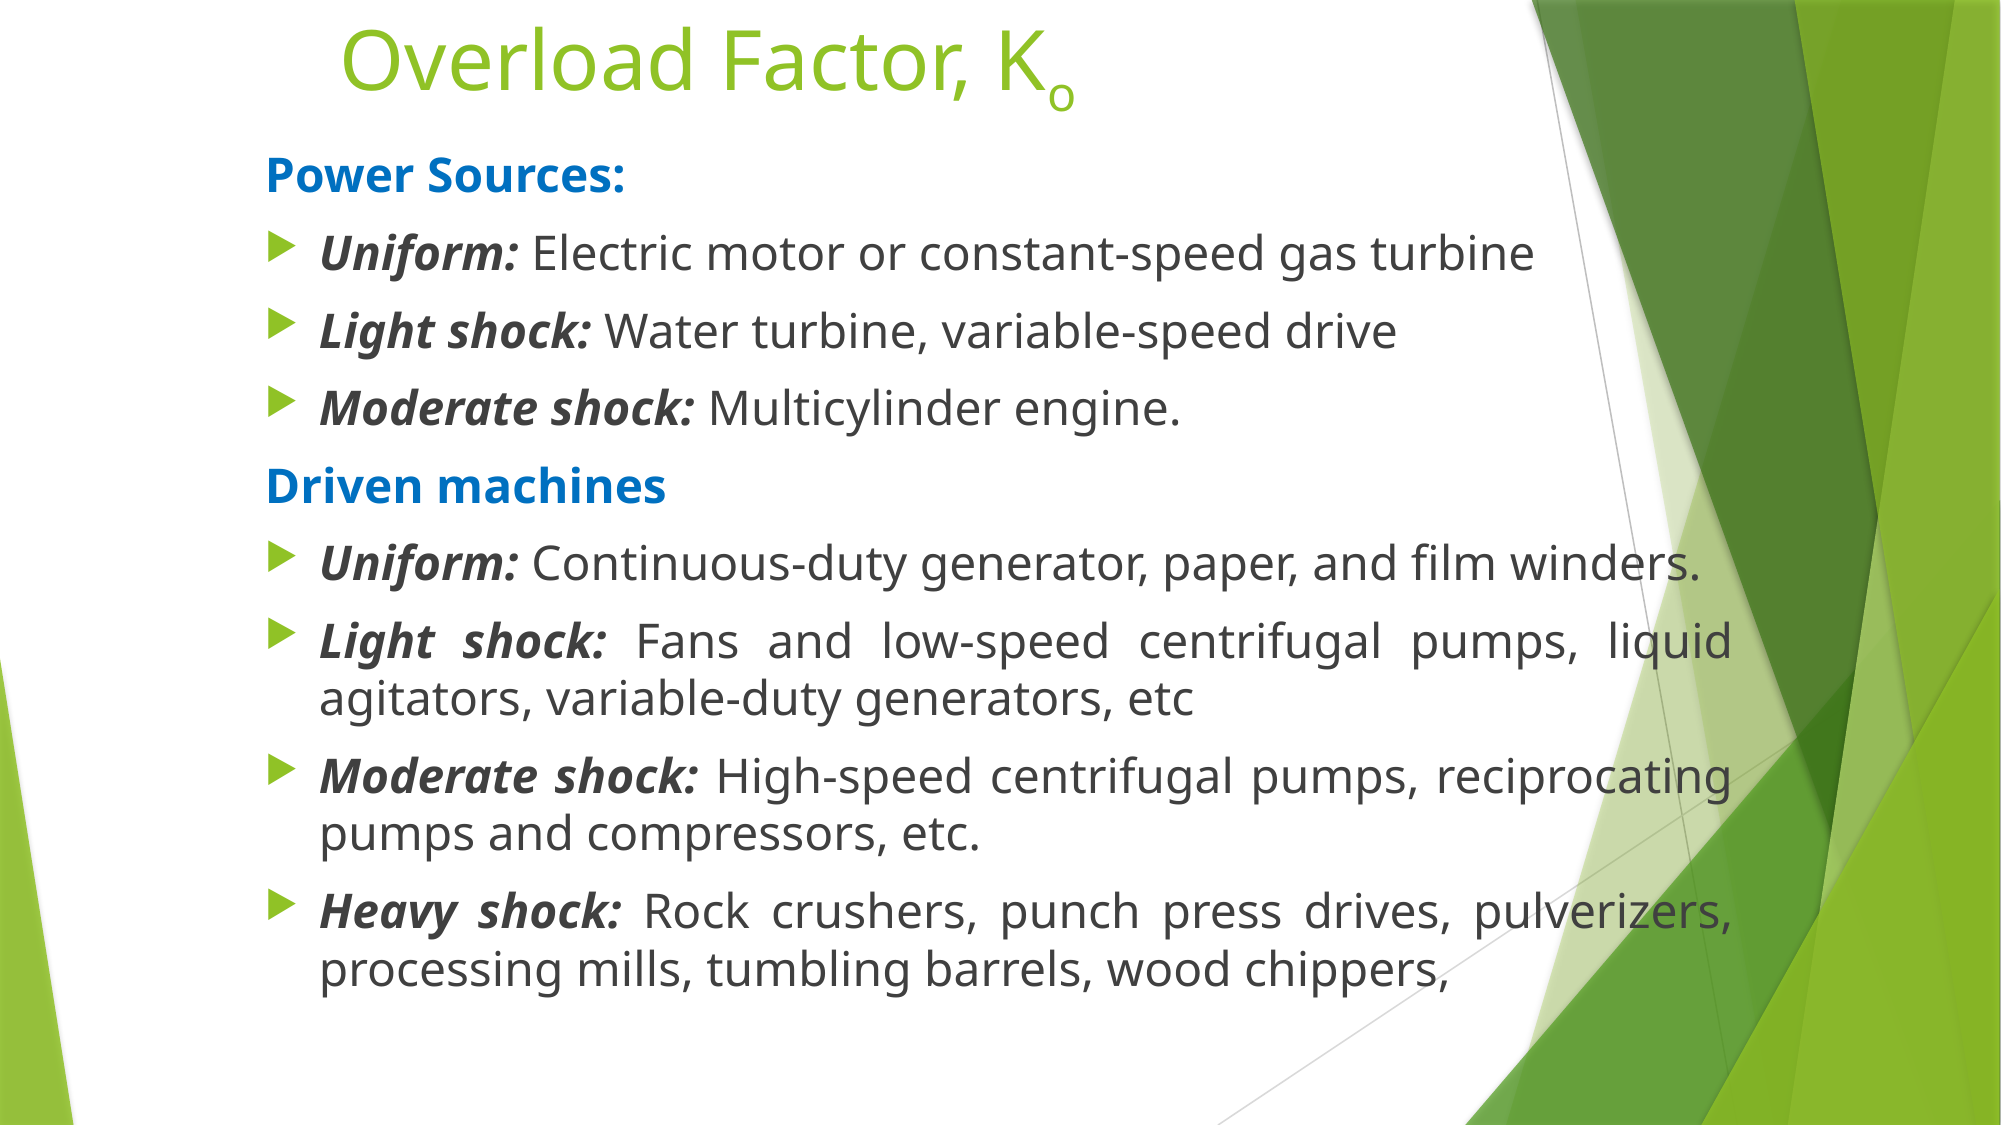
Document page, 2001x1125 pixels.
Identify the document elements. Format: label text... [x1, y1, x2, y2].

list Power Sources: Uniform: Electric motor or constant-speed gas turbine Light shock: Water turbine, variable-speed drive Moderate shock: Multicylinder engine. Driven machines Uniform: Continuous-duty generator, paper, and film winders. Light shock: Fans and low-speed centrifugal pumps, liquid agitators, variable-duty generators, etc Moderate shock: High-speed centrifugal pumps, reciprocating pumps and compressors, etc. Heavy shock: Rock crushers, punch press drives, pulverizers, processing mills, tumbling barrels, wood chippers, [249, 137, 1750, 1088]
title Overload Factor, Ko [324, 0, 1675, 137]
